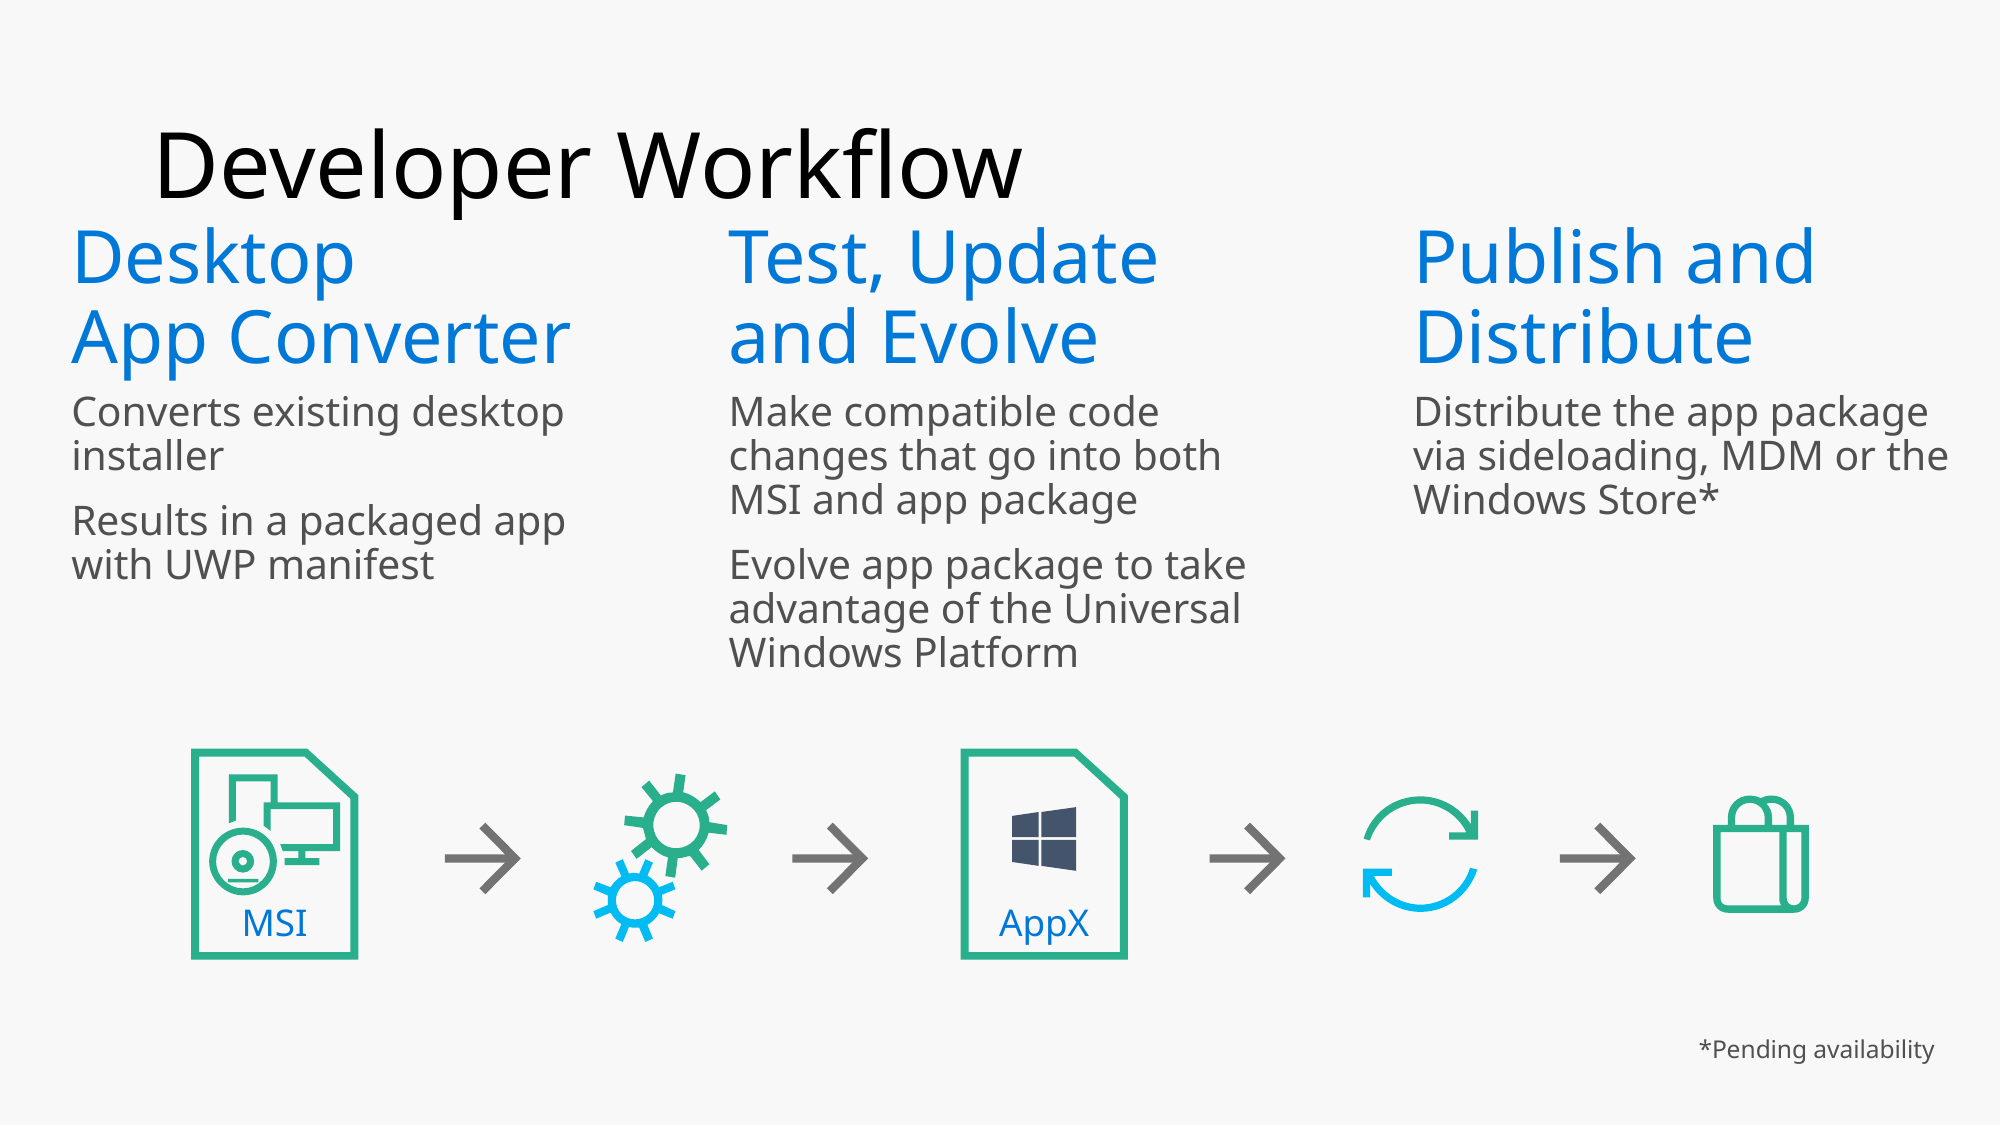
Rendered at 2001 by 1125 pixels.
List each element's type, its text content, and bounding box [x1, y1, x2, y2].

text_box [624, 773, 728, 878]
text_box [444, 825, 515, 892]
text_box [960, 748, 1128, 960]
text_box [593, 859, 676, 942]
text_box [1209, 825, 1280, 892]
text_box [1362, 796, 1479, 912]
text_box Publish and Distribute Distribute the app package via sideloading, MDM or the Windows Store* [1413, 220, 1957, 448]
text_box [792, 825, 863, 892]
title Developer Workflow [137, 59, 1863, 278]
text_box [1713, 795, 1809, 913]
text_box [191, 748, 359, 960]
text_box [1559, 825, 1630, 892]
text_box Desktop App Converter Converts existing desktop installer Results in a packaged app with UWP manifest [71, 220, 579, 448]
text_box *Pending availability [1669, 1024, 1965, 1078]
text_box Test, Update and Evolve Make compatible code changes that go into both MSI and app package Evolve app package to take advantage of the Universal Windows Platform [728, 220, 1277, 448]
